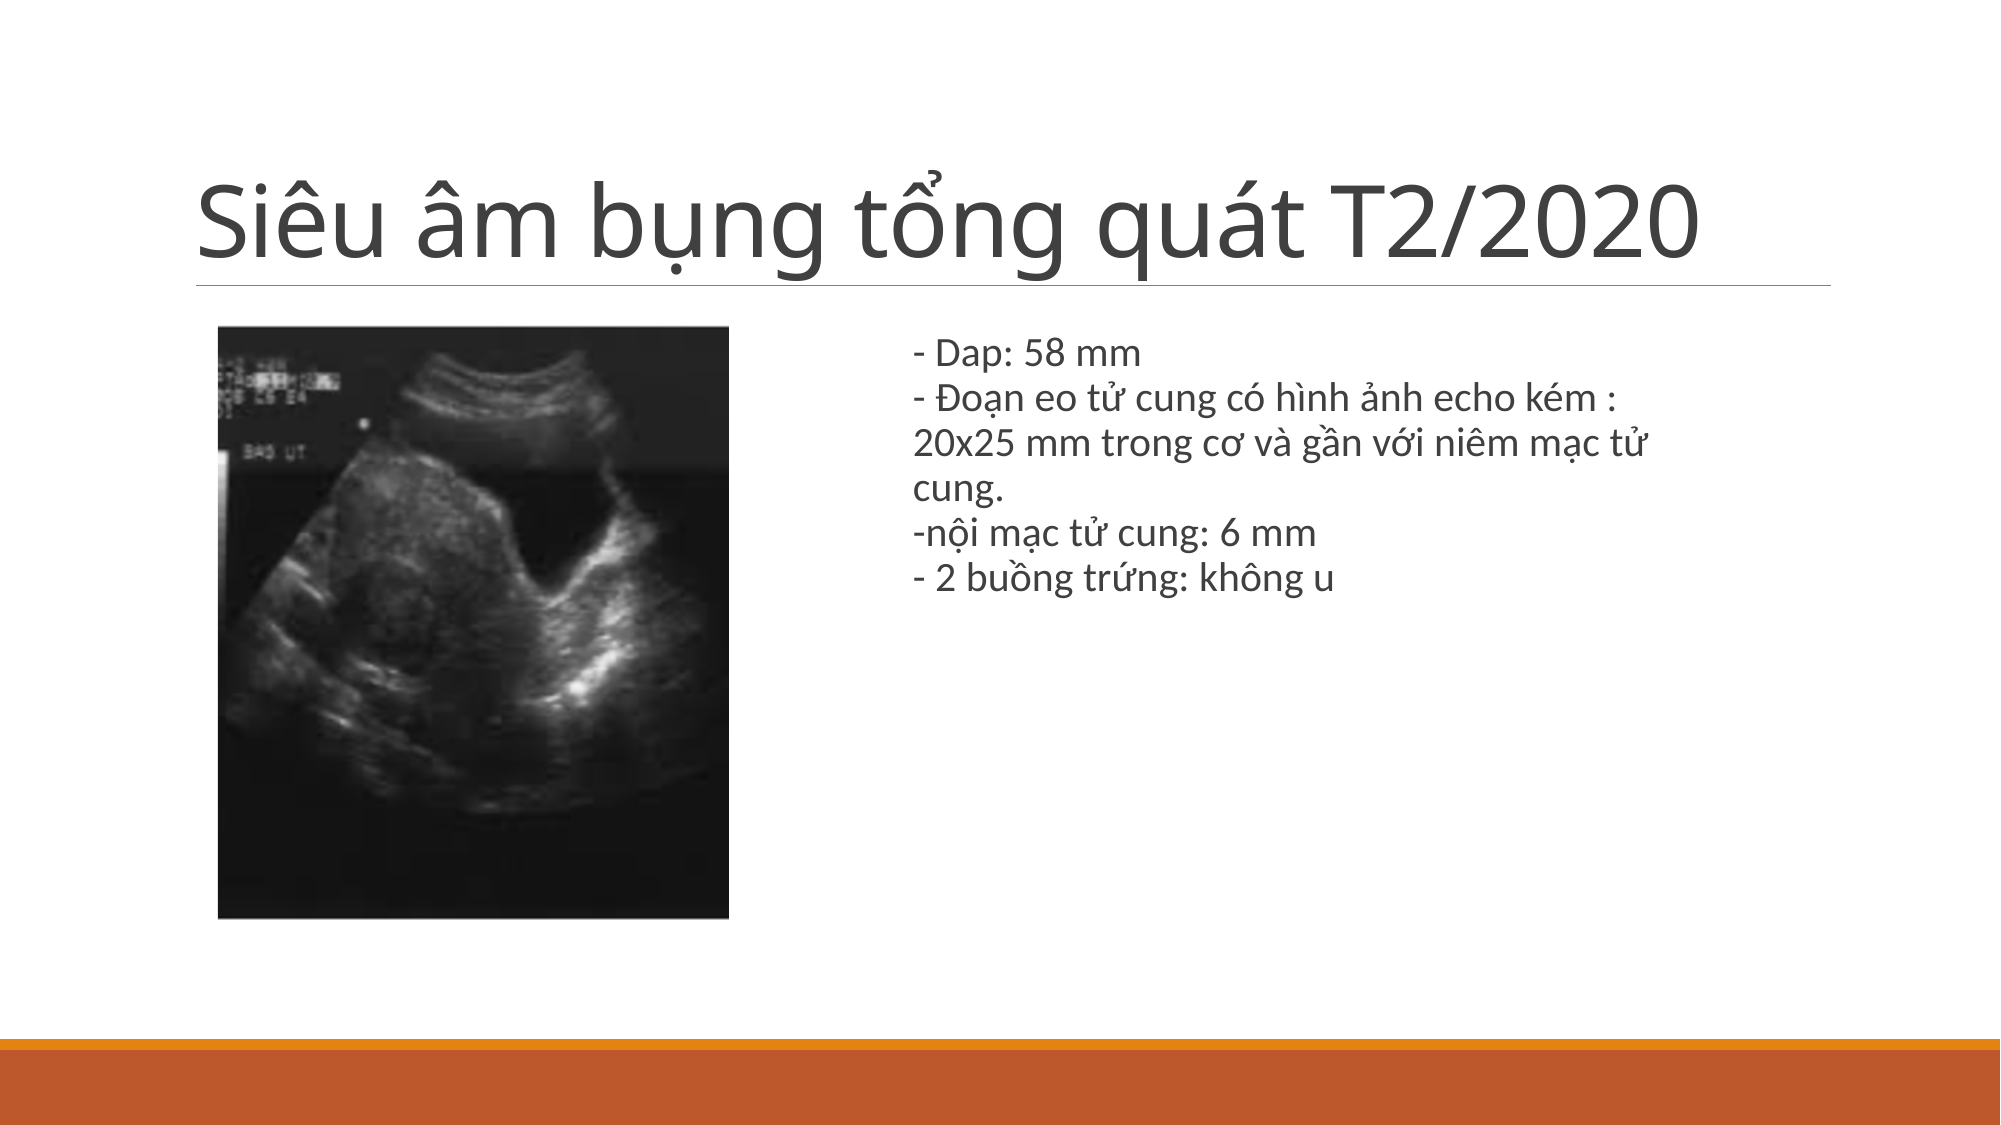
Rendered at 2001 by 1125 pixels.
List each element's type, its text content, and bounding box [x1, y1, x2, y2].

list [217, 302, 735, 947]
title Siêu âm bụng tổng quát T2/2020 [180, 47, 1830, 285]
list - Dap: 58 mm - Đoạn eo tử cung có hình ảnh echo kém : 20x25 mm trong cơ và gần với niêm mạc tử cung. -nội mạc tử cung: 6 mm - 2 buồng trứng: không u [897, 322, 1708, 983]
